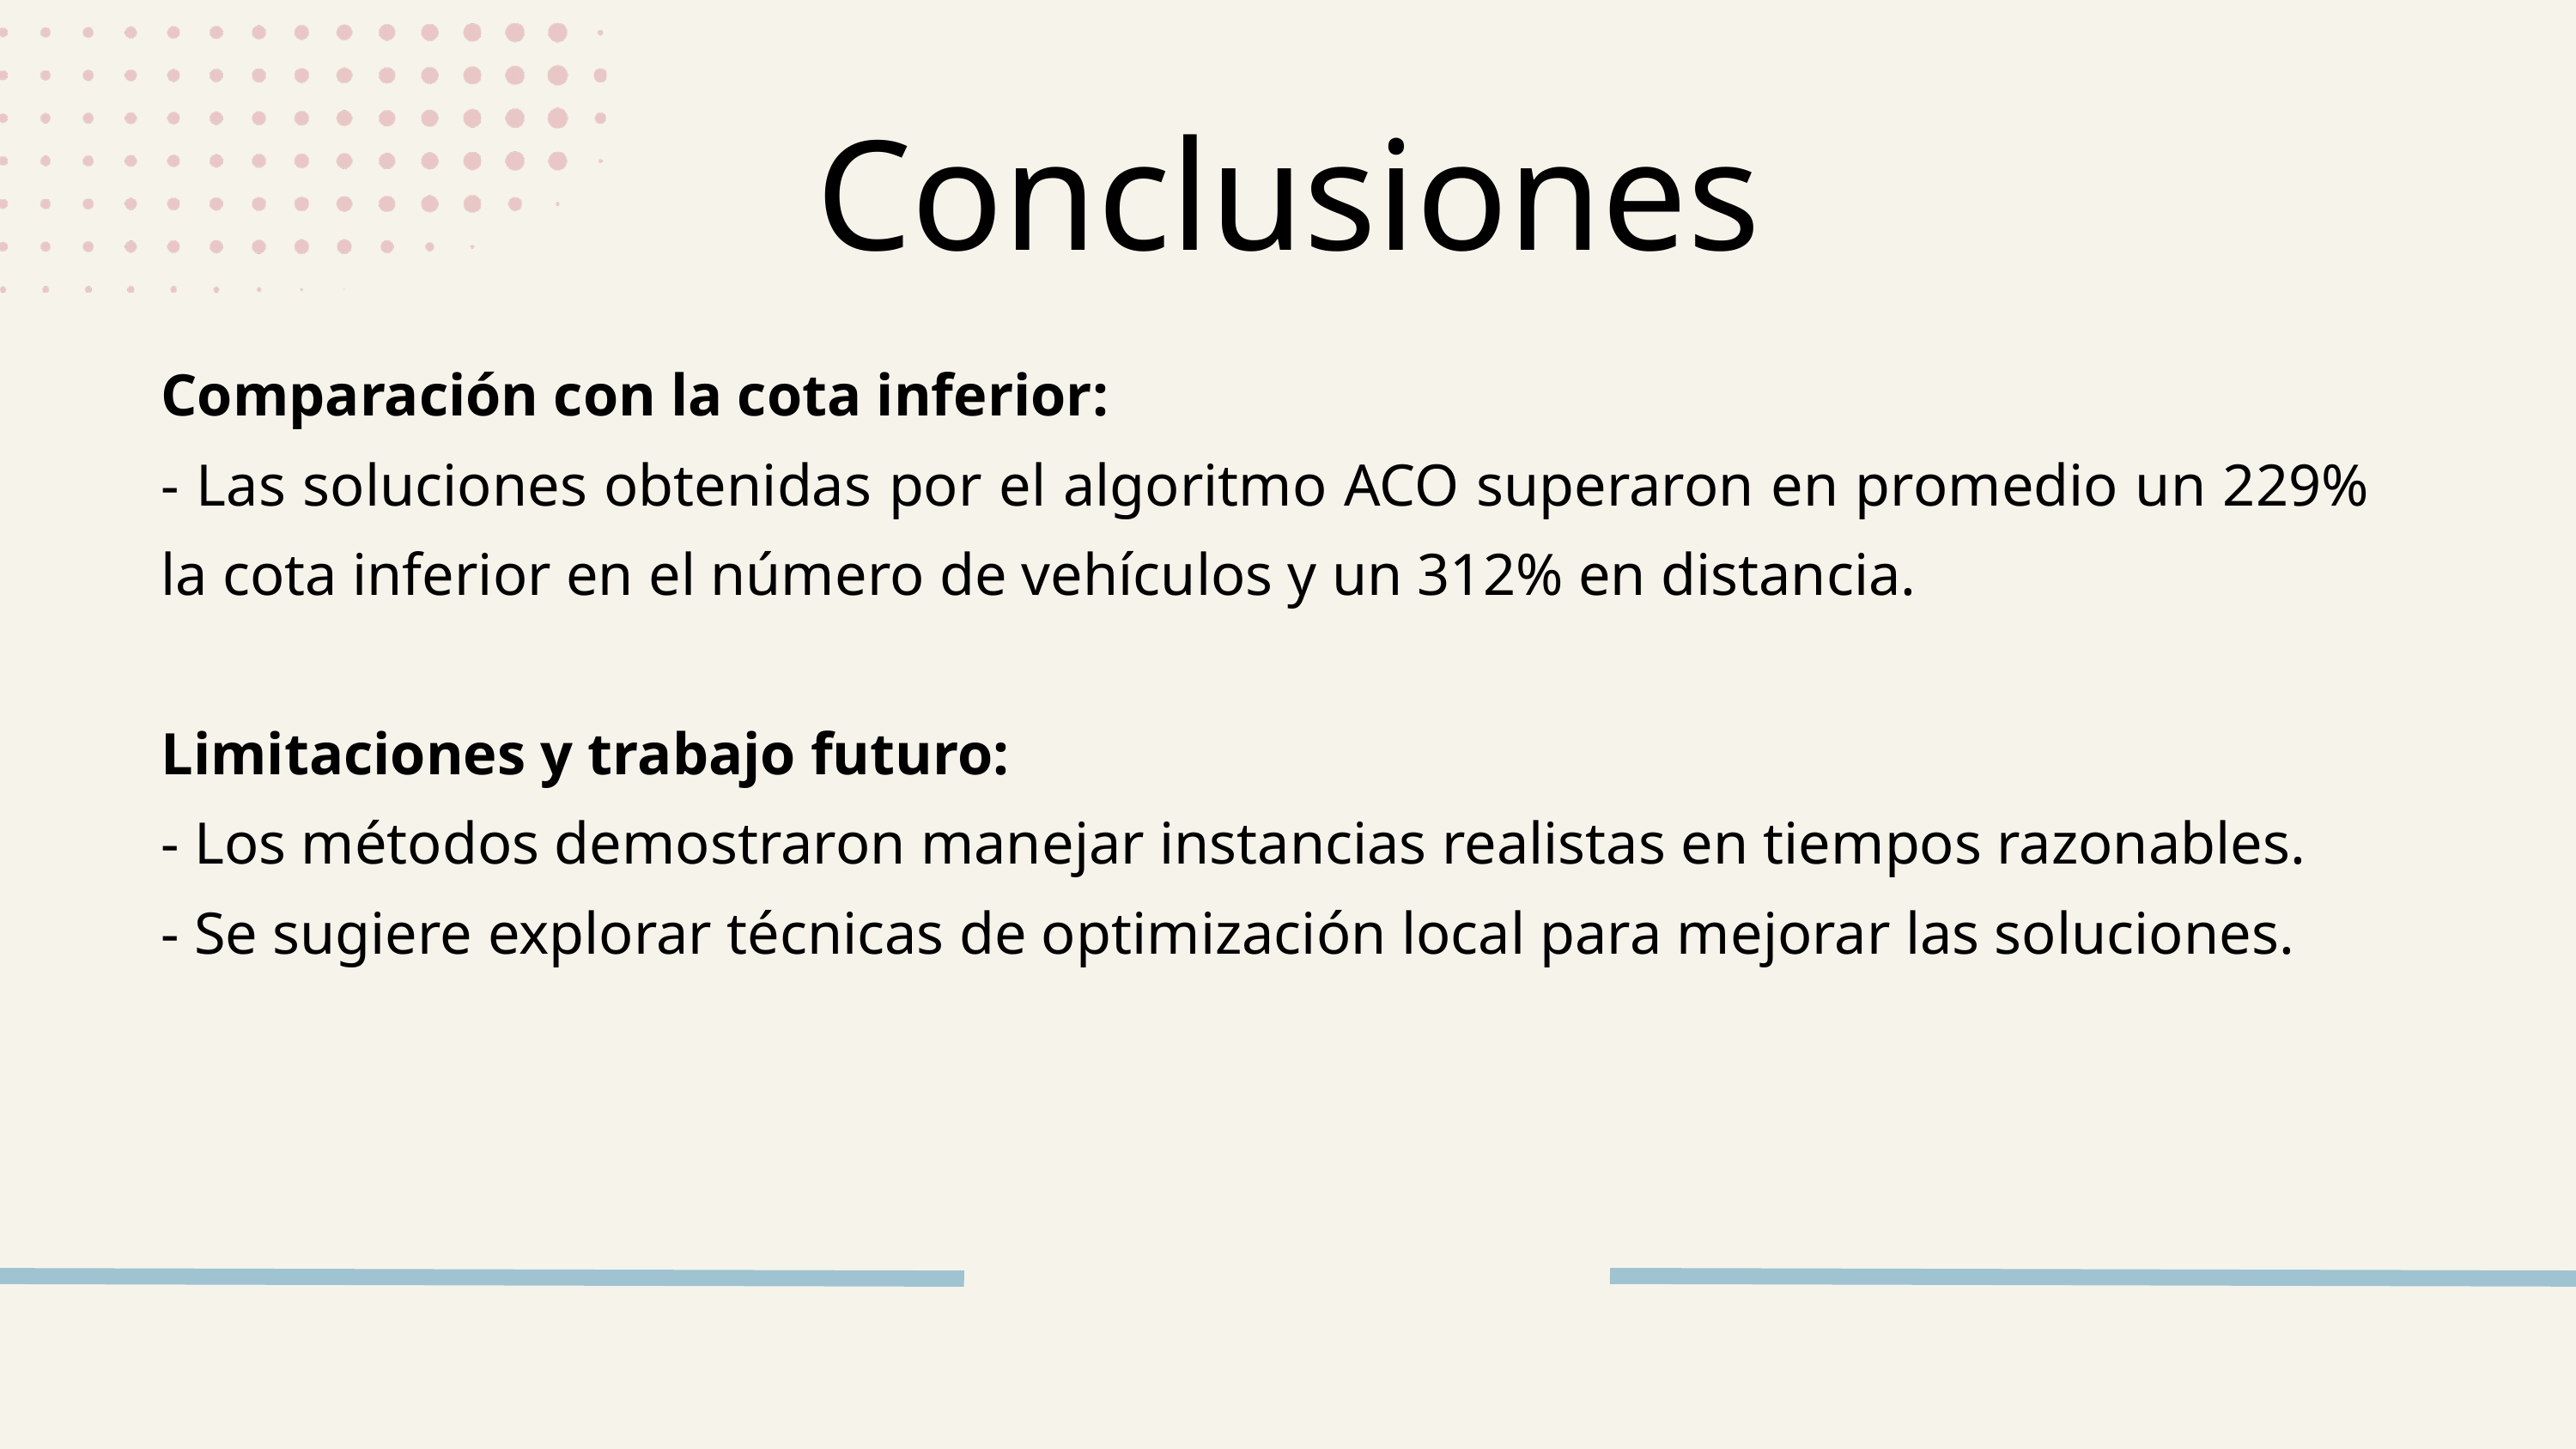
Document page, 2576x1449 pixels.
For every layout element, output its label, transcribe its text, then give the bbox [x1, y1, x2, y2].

text_box [0, 0, 607, 293]
text_box Conclusiones [607, 67, 2058, 281]
text_box Comparación con la cota inferior: - Las soluciones obtenidas por el algoritmo ACO superaron en promedio un 229% la cota inferior en el número de vehículos y un 312% en distancia. Limitaciones y trabajo futuro: - Los métodos demostraron manejar instancias realistas en tiempos razonables. - Se sugiere explorar técnicas de optimización local para mejorar las soluciones. [161, 337, 2372, 966]
